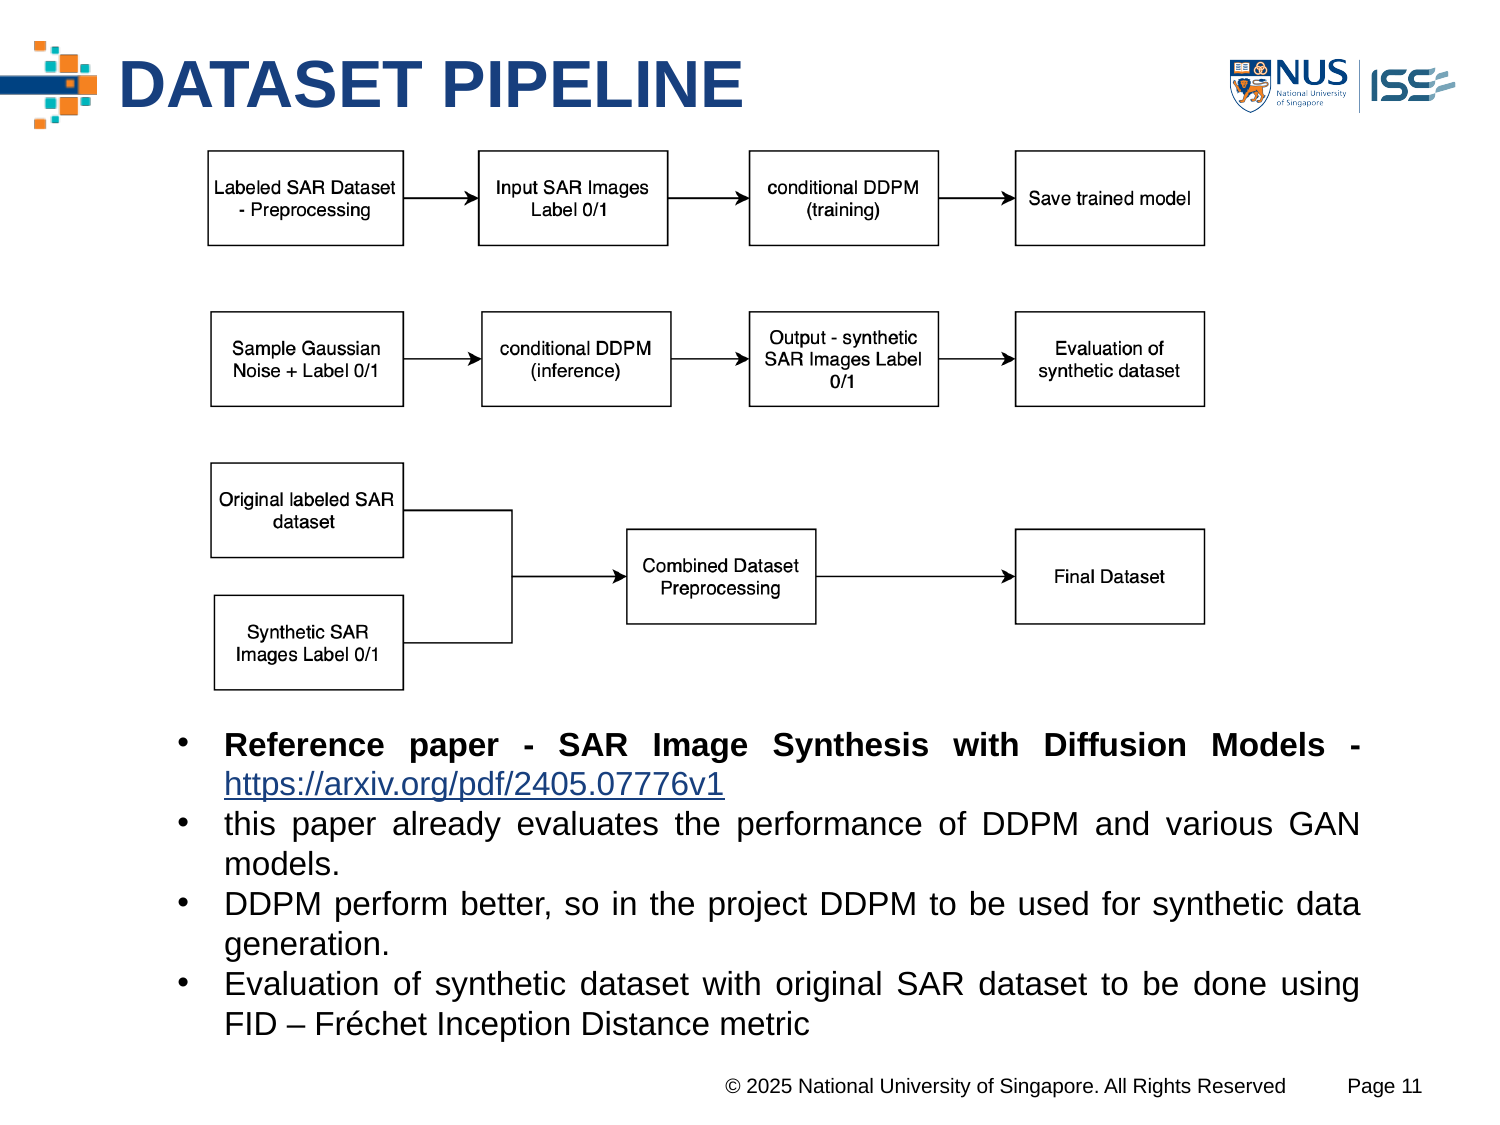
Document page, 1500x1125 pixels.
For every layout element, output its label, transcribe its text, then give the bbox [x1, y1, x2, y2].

picture [162, 30, 1493, 716]
picture [0, 41, 97, 131]
text_box Reference paper - SAR Image Synthesis with Diffusion Models - https://arxiv.org/pdf/2405.07776v1 this paper already evaluates the performance of DDPM and various GAN models. DDPM perform better, so in the project DDPM to be used for synthetic data generation. Evaluation of synthetic dataset with original SAR dataset to be done using FID – Fréchet Inception Distance metric [162, 715, 1378, 1090]
title DATASET PIPELINE [103, 41, 1186, 131]
